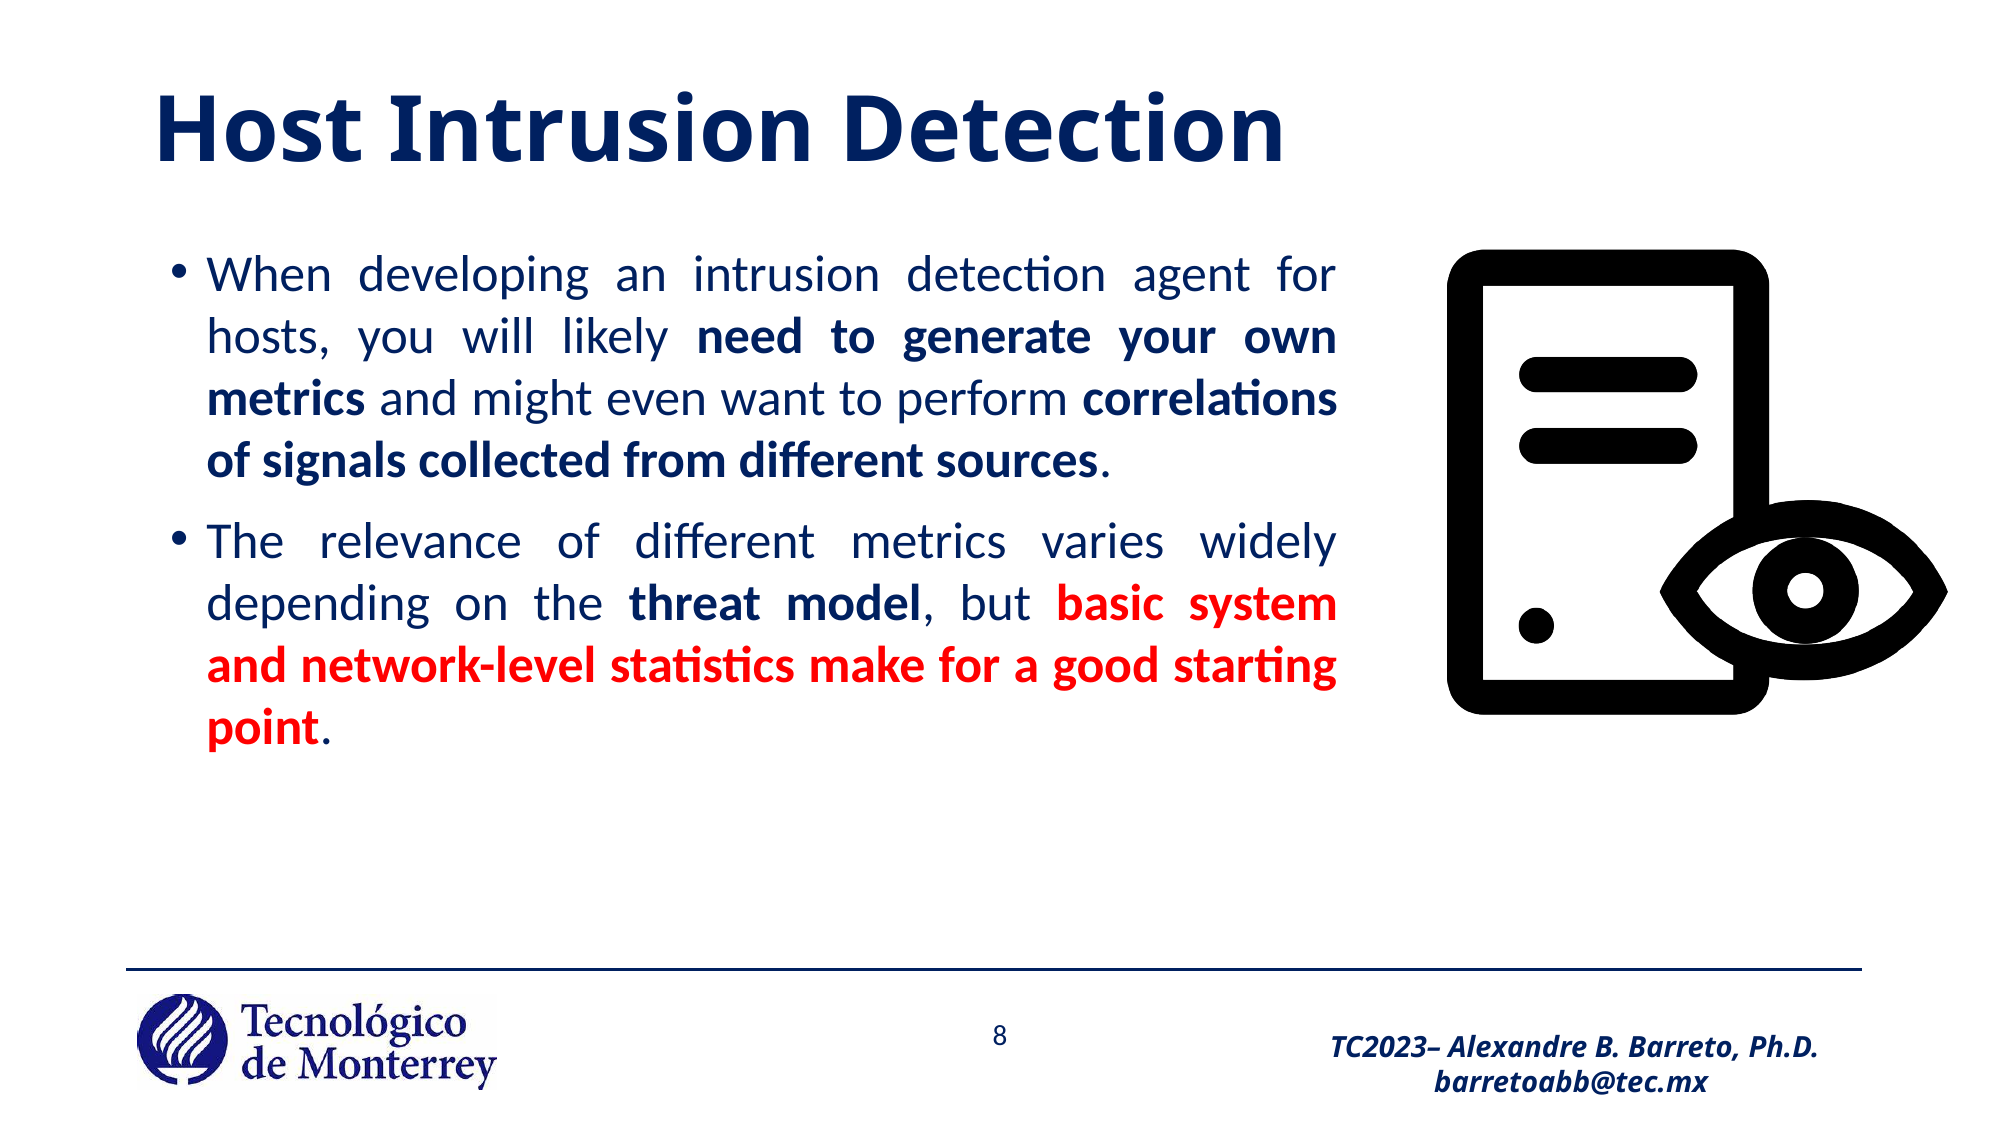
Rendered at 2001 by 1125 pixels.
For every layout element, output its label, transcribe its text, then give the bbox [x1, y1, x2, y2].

title Host Intrusion Detection [137, 59, 1863, 204]
picture [137, 994, 497, 1090]
picture [1447, 249, 1948, 715]
list When developing an intrusion detection agent for hosts, you will likely need to generate your own metrics and might even want to perform correlations of signals collected from different sources. The relevance of different metrics varies widely depending on the threat model, but basic system and network-level statistics make for a good starting point. [155, 231, 1354, 827]
